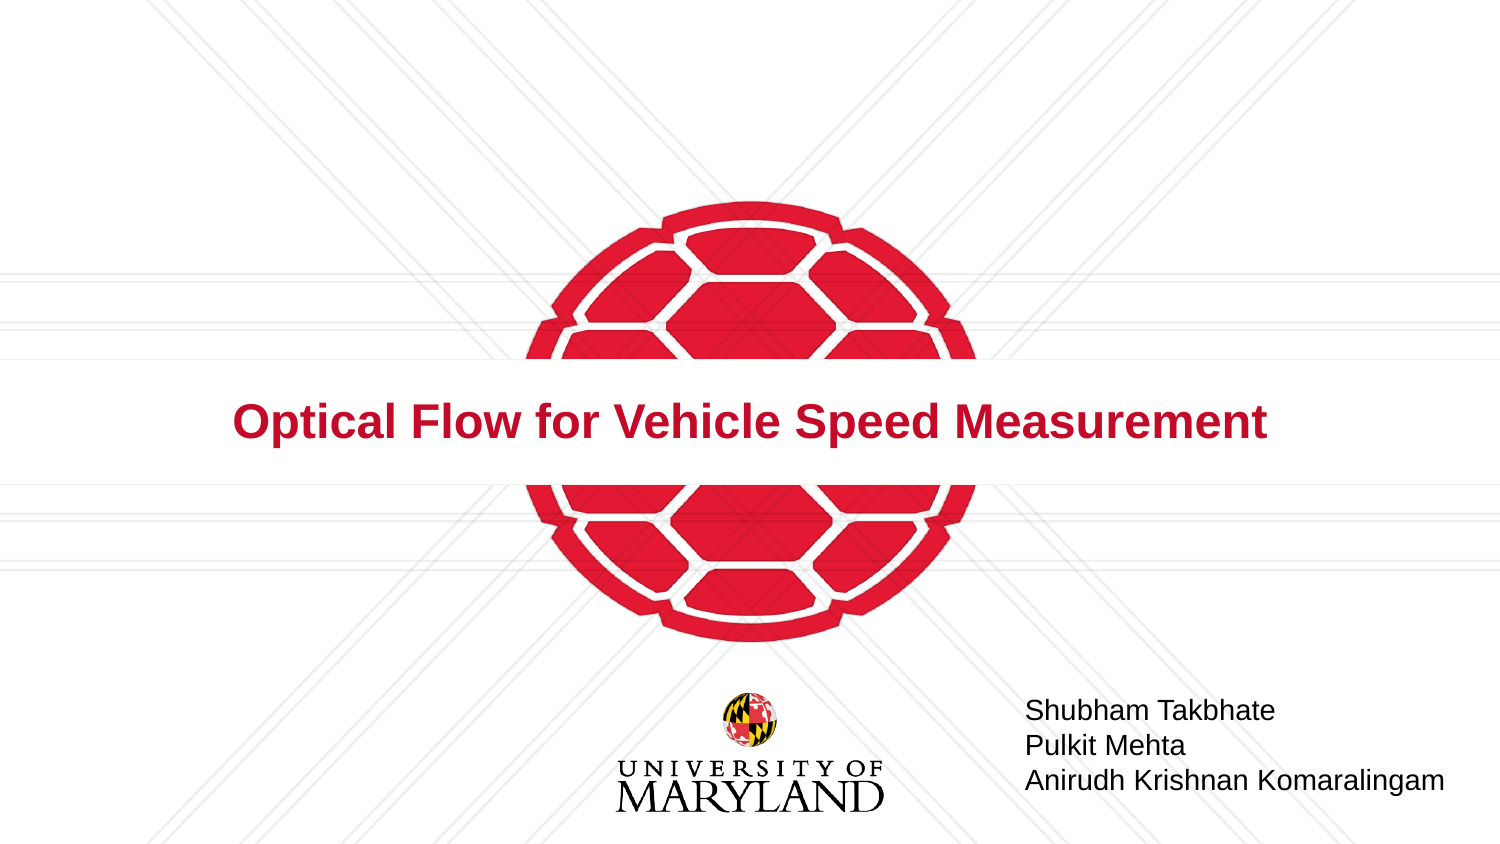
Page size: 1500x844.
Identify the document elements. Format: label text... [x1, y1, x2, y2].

picture [0, 485, 1500, 844]
picture [0, 0, 1500, 359]
title Optical Flow for Vehicle Speed Measurement [75, 396, 1425, 442]
text_box Shubham Takbhate Pulkit Mehta Anirudh Krishnan Komaralingam [1009, 676, 1478, 812]
